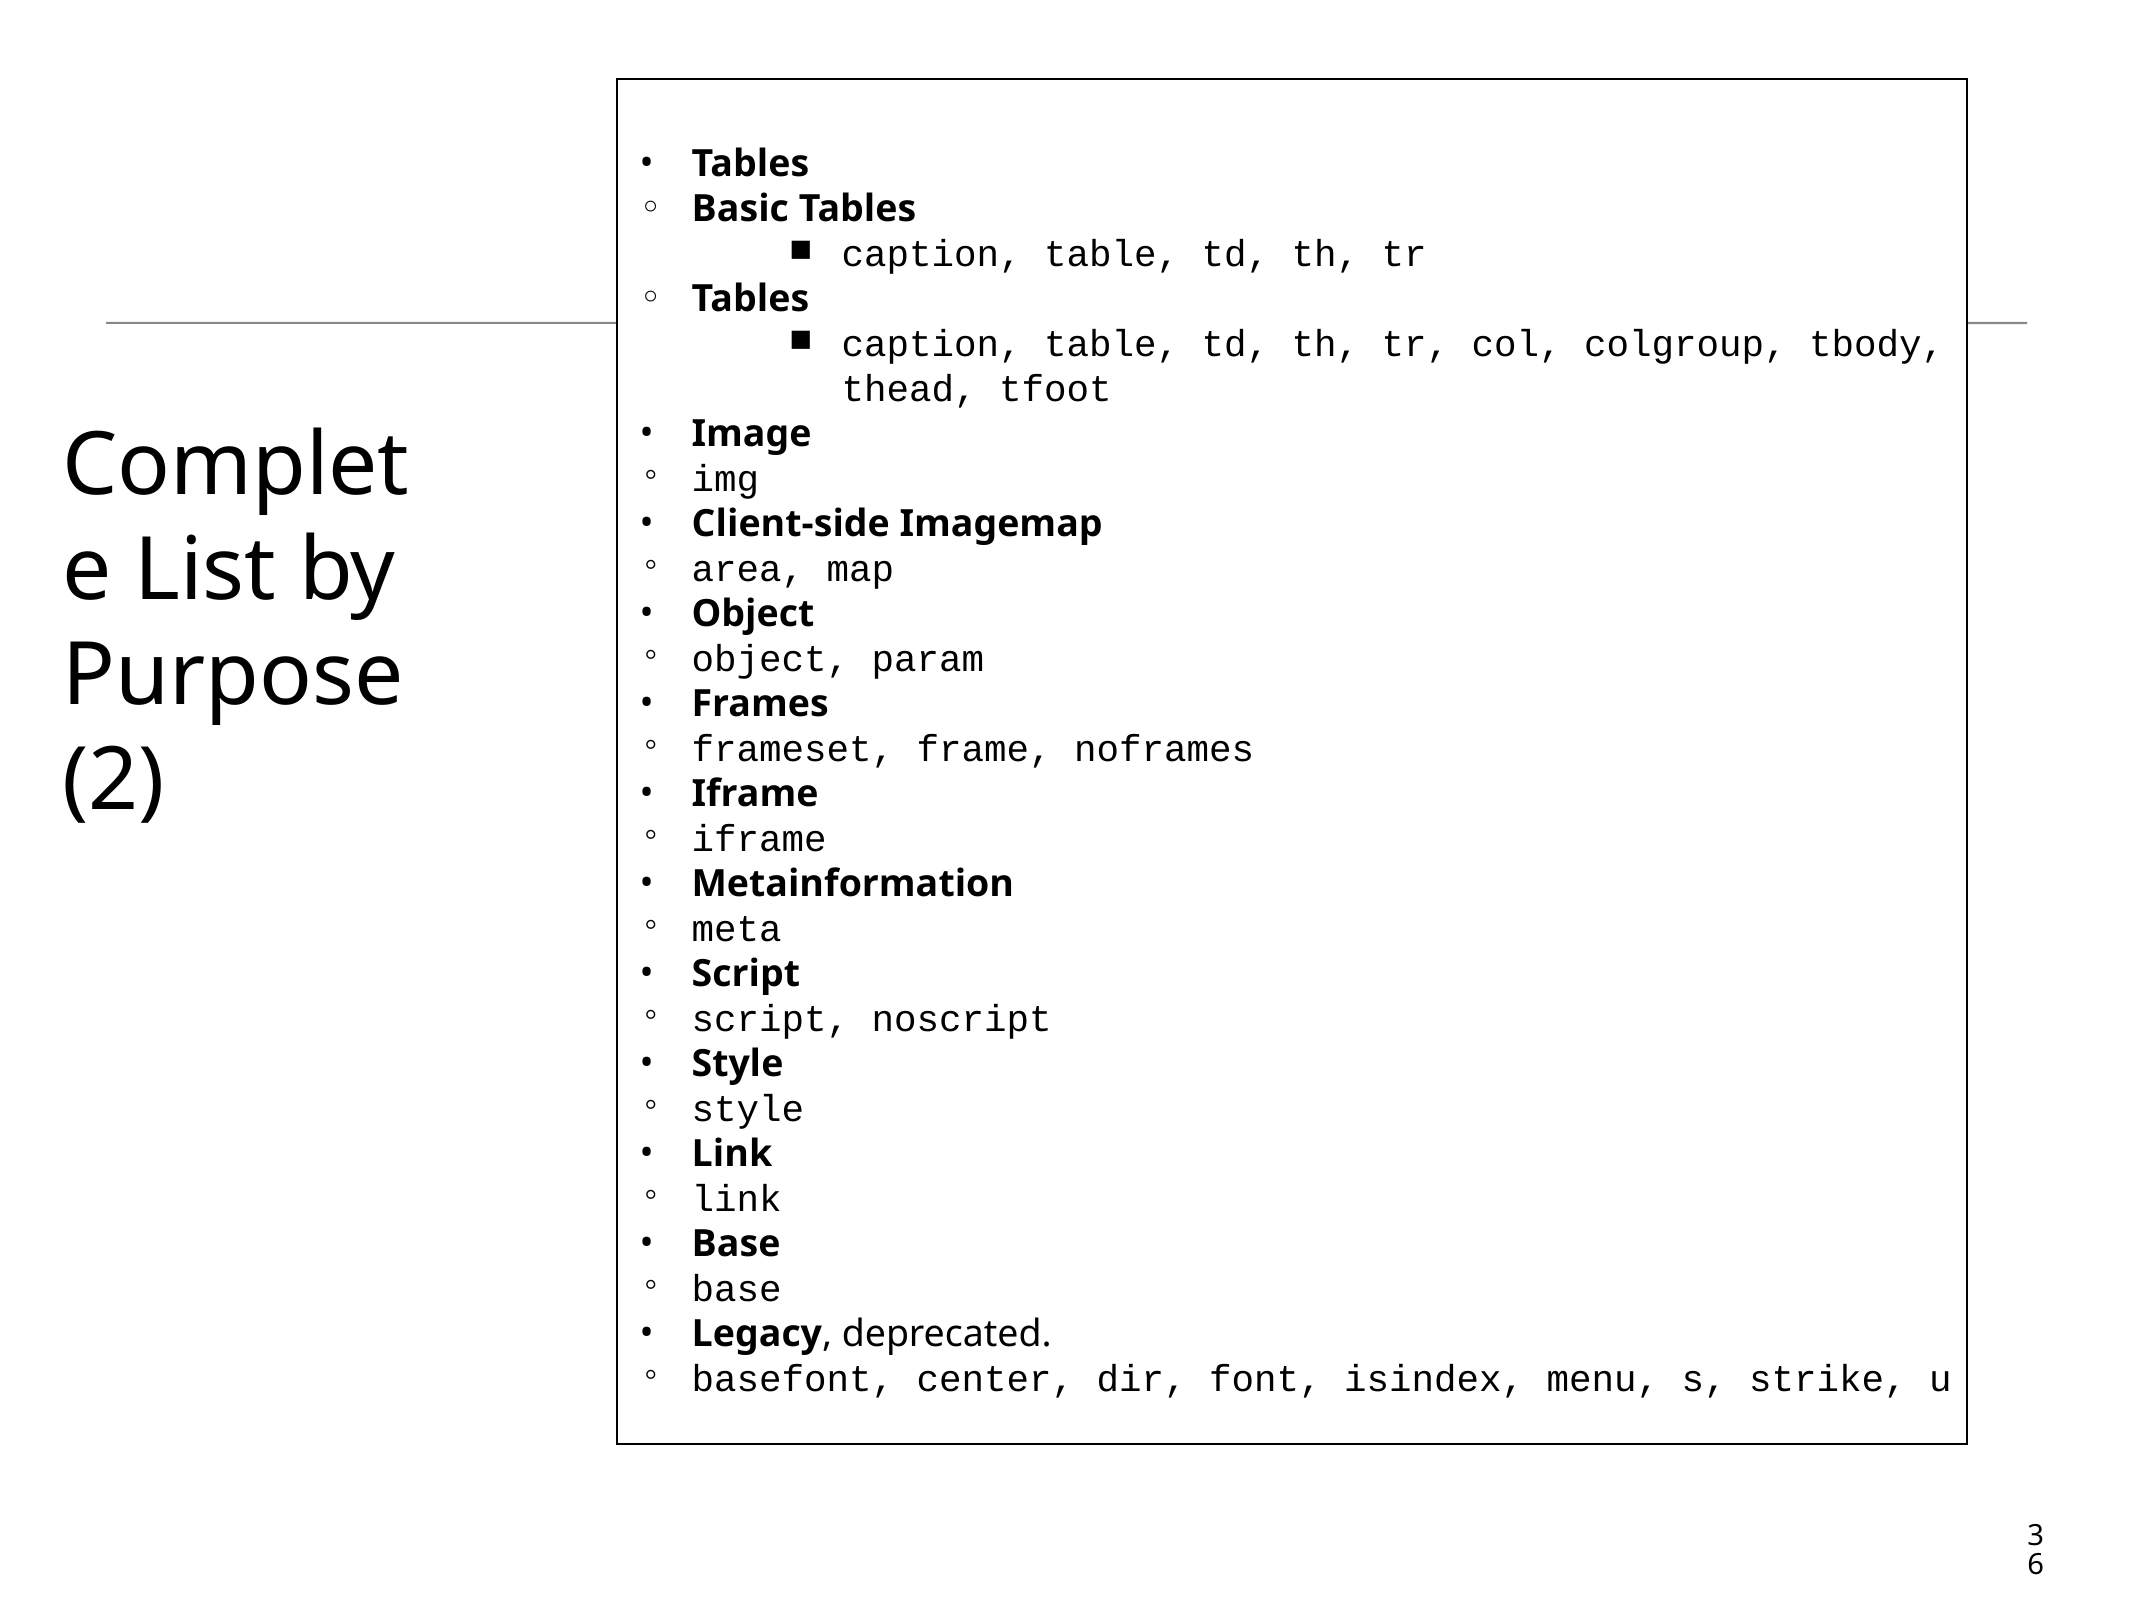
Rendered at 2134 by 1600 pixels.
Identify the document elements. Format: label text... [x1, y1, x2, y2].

title Complete List by Purpose (2) [54, 408, 467, 836]
slide_number 36 [2012, 1508, 2064, 1559]
text_box Tables Basic Tables caption, table, td, th, tr Tables caption, table, td, th, tr, col, colgroup, tbody, thead, tfoot Image img Client-side Imagemap area, map Object object, param Frames frameset, frame, noframes Iframe iframe Metainformation meta Script script, noscript Style style Link link Base base Legacy, deprecated. basefont, center, dir, font, isindex, menu, s, strike, u [616, 79, 1967, 1444]
